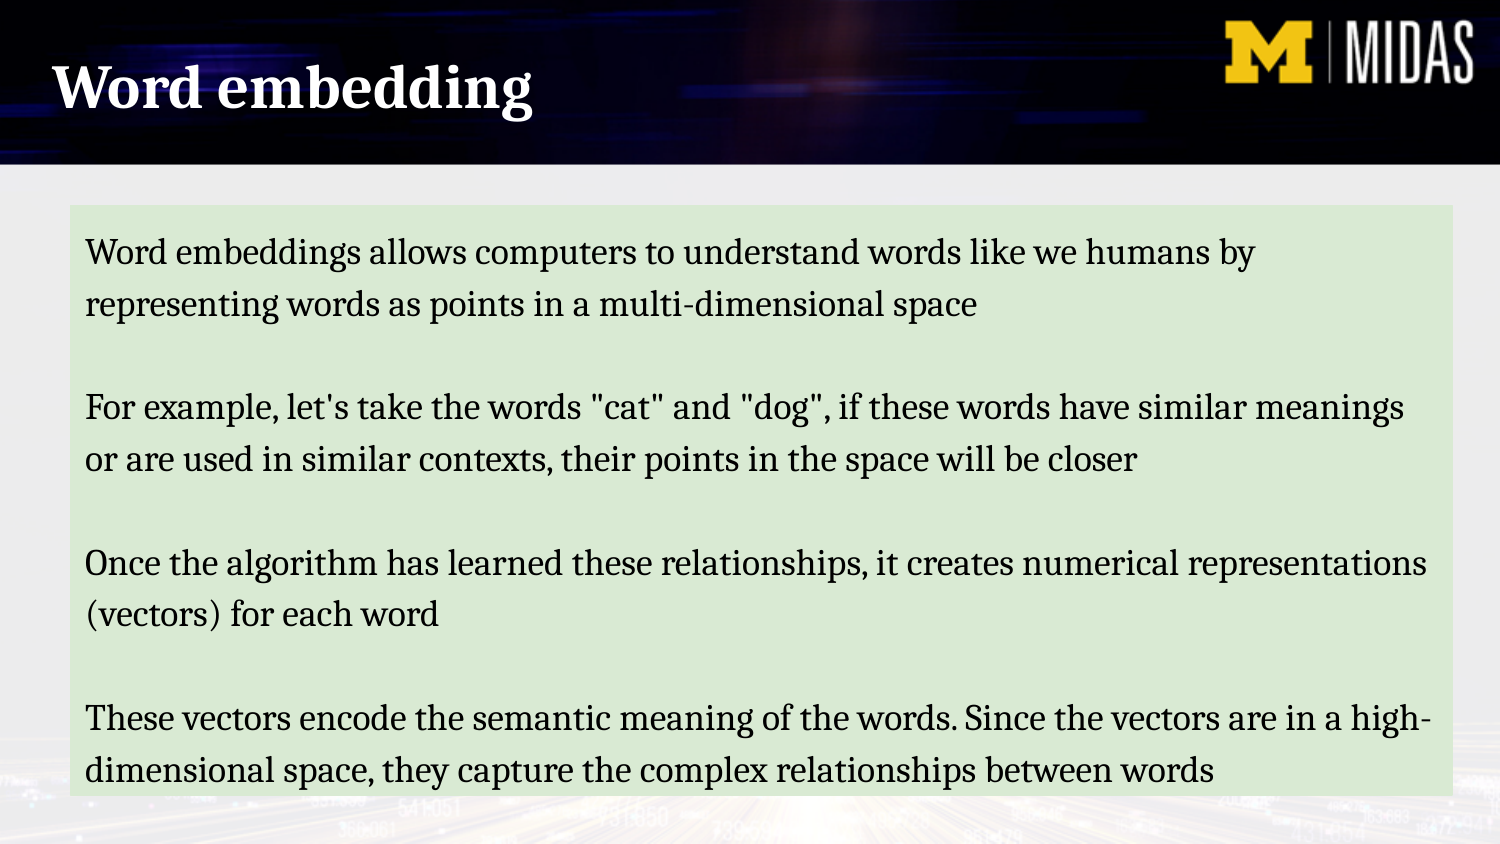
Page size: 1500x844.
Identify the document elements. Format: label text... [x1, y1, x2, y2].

text_box Word embedding [37, 31, 1244, 137]
picture [0, 0, 1500, 844]
text_box Word embeddings allows computers to understand words like we humans by representing words as points in a multi-dimensional space For example, let's take the words "cat" and "dog", if these words have similar meanings or are used in similar contexts, their points in the space will be closer Once the algorithm has learned these relationships, it creates numerical representations (vectors) for each word These vectors encode the semantic meaning of the words. Since the vectors are in a high-dimensional space, they capture the complex relationships between words [70, 205, 1453, 844]
